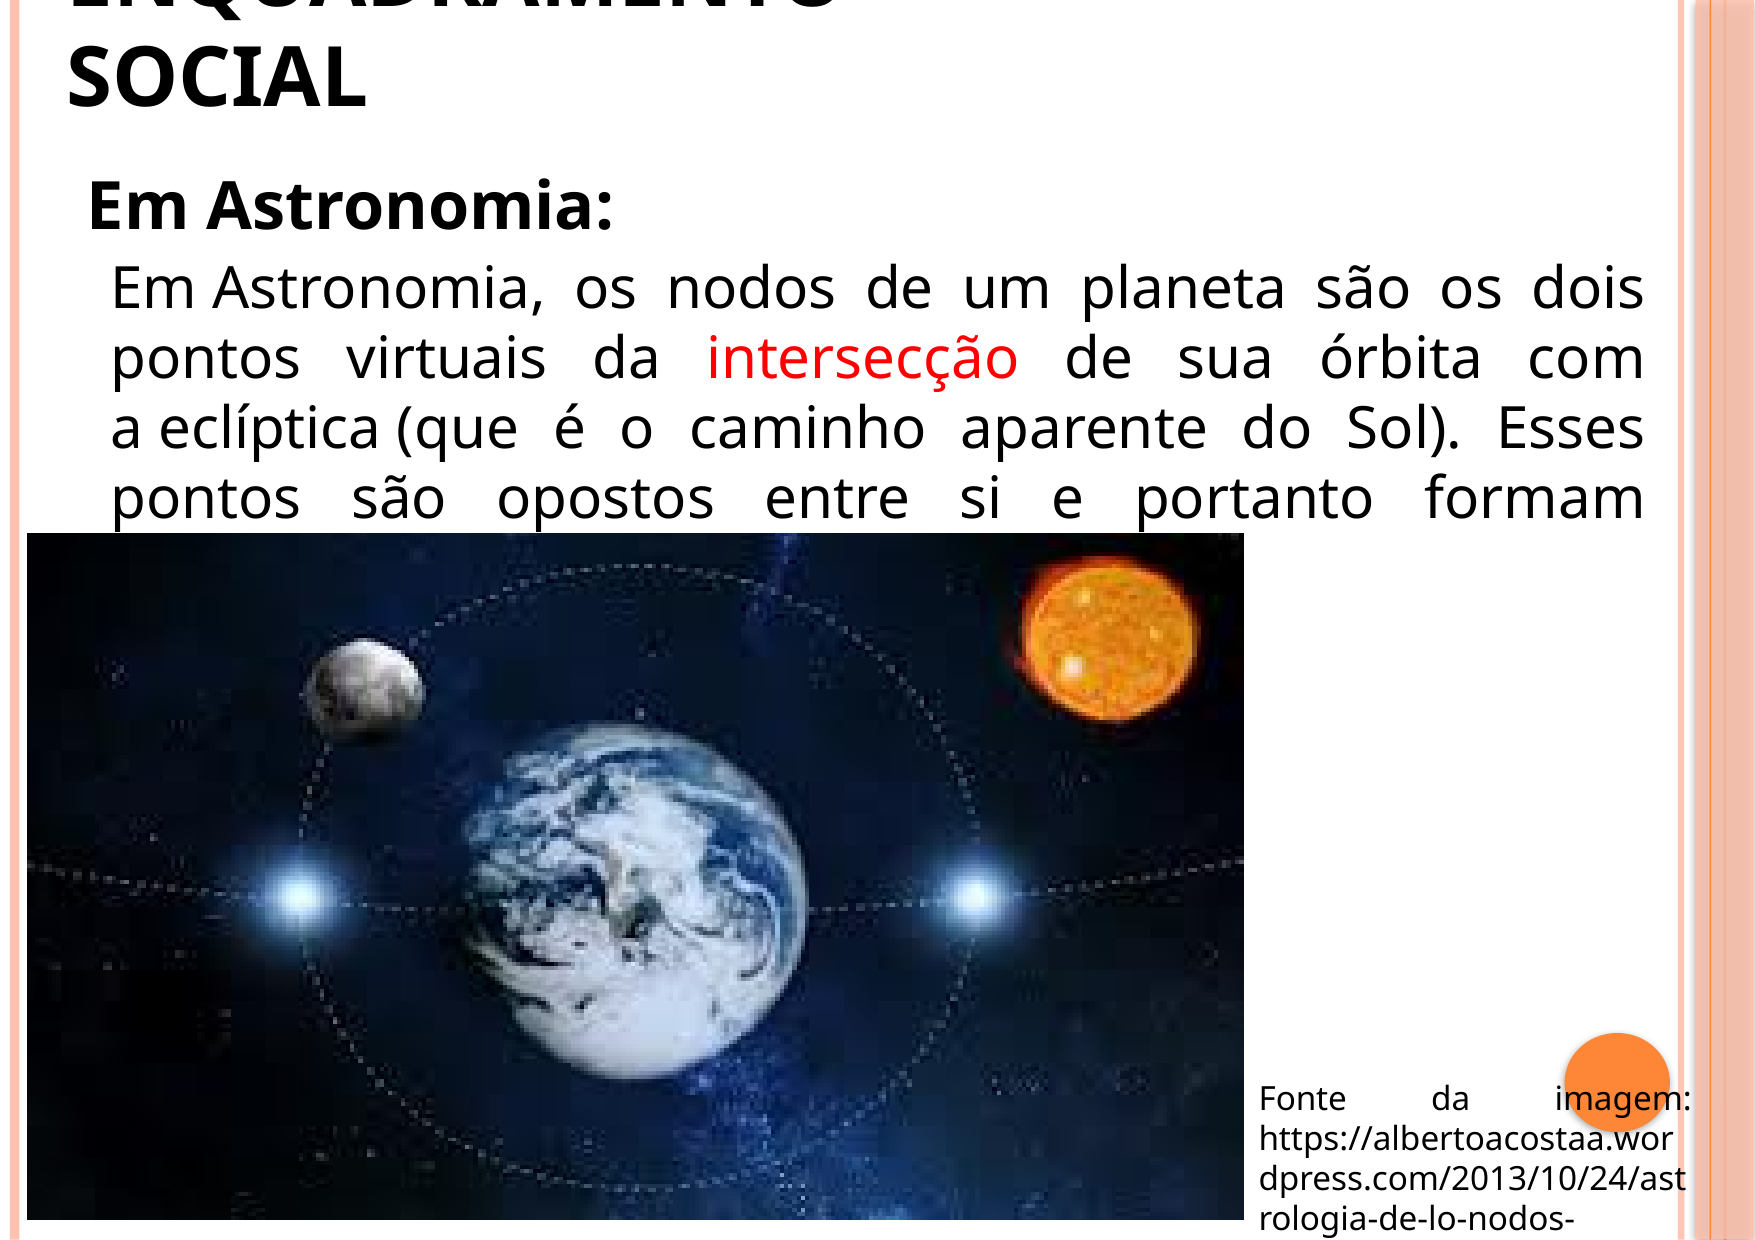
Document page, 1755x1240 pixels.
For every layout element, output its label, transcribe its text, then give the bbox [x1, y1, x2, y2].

text_box Fonte da imagem: https://albertoacostaa.wordpress.com/2013/10/24/astrologia-de-lo-nodos-lunares/ [1243, 1069, 1708, 1240]
text_box Em Astronomia: [84, 144, 1098, 243]
text_box Em Astronomia, os nodos de um planeta são os dois pontos virtuais da intersecção de sua órbita com a eclíptica (que é o caminho aparente do Sol). Esses pontos são opostos entre si e portanto formam um eixo. [108, 232, 1646, 601]
picture [26, 532, 1245, 1221]
title Enquadramento social [64, 0, 1153, 123]
